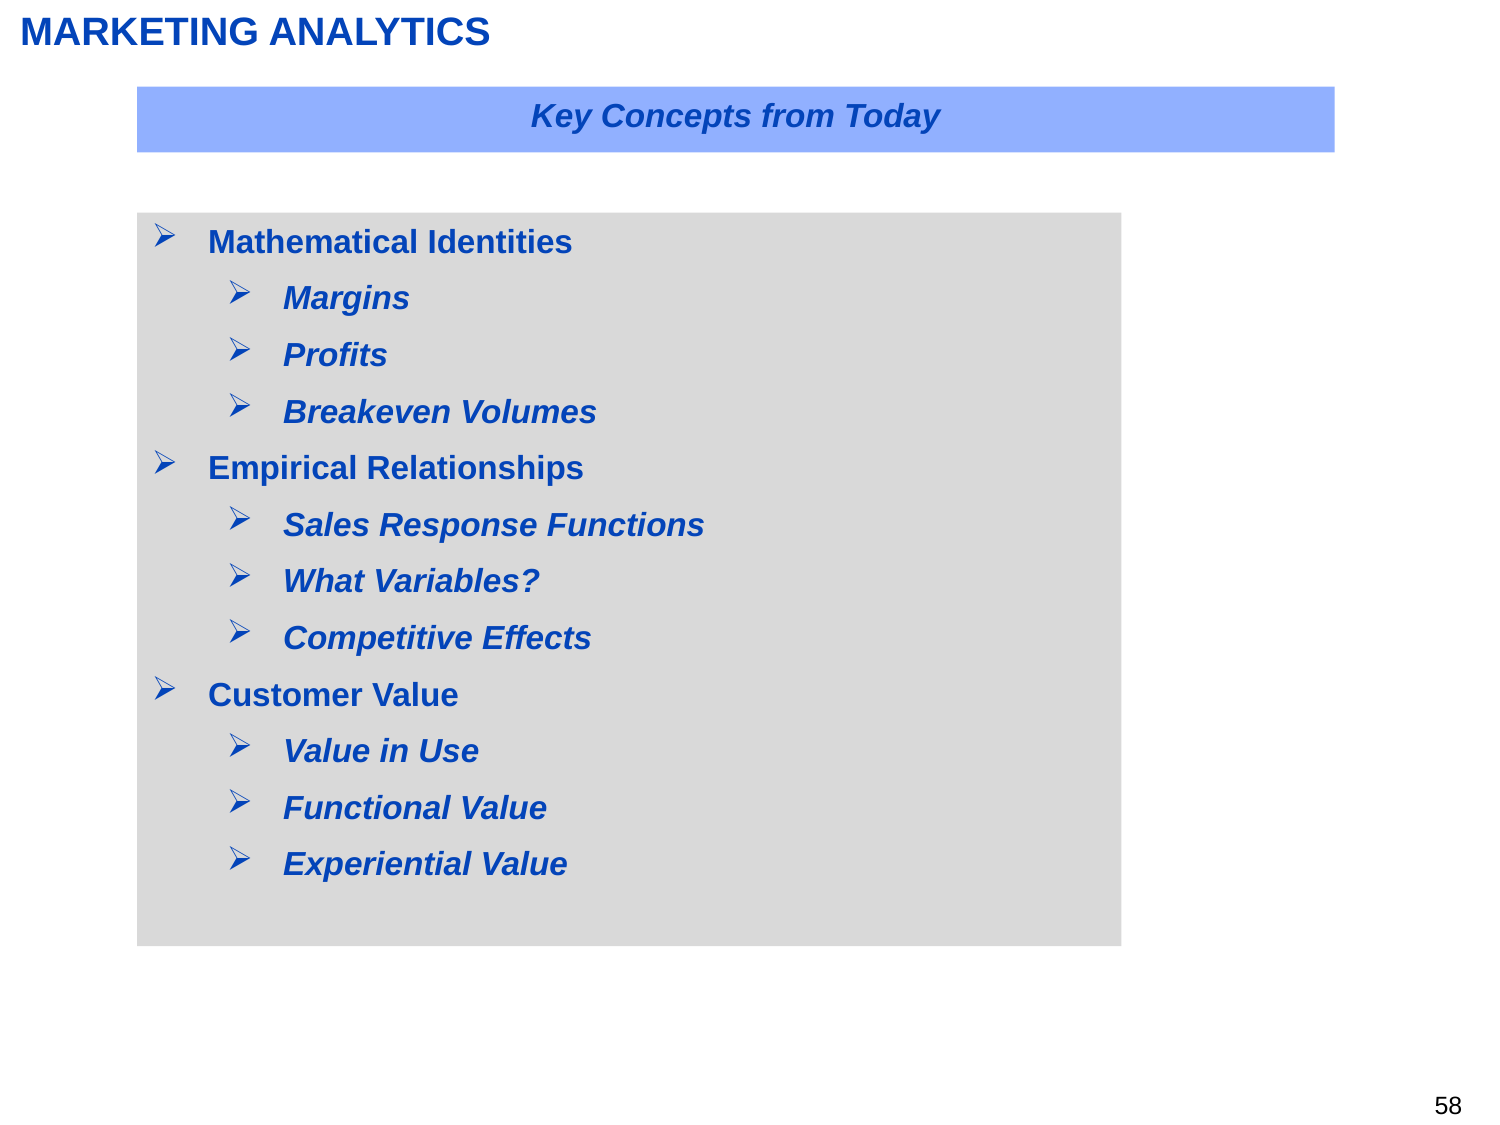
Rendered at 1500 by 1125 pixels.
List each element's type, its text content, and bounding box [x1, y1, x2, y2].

text_box Mathematical Identities Margins Profits Breakeven Volumes Empirical Relationships Sales Response Functions What Variables? Competitive Effects Customer Value Value in Use Functional Value Experiential Value [137, 212, 1122, 947]
title MARKETING ANALYTICS [19, 5, 1463, 54]
text_box Key Concepts from Today [137, 86, 1335, 153]
slide_number 57 [1149, 1089, 1463, 1121]
